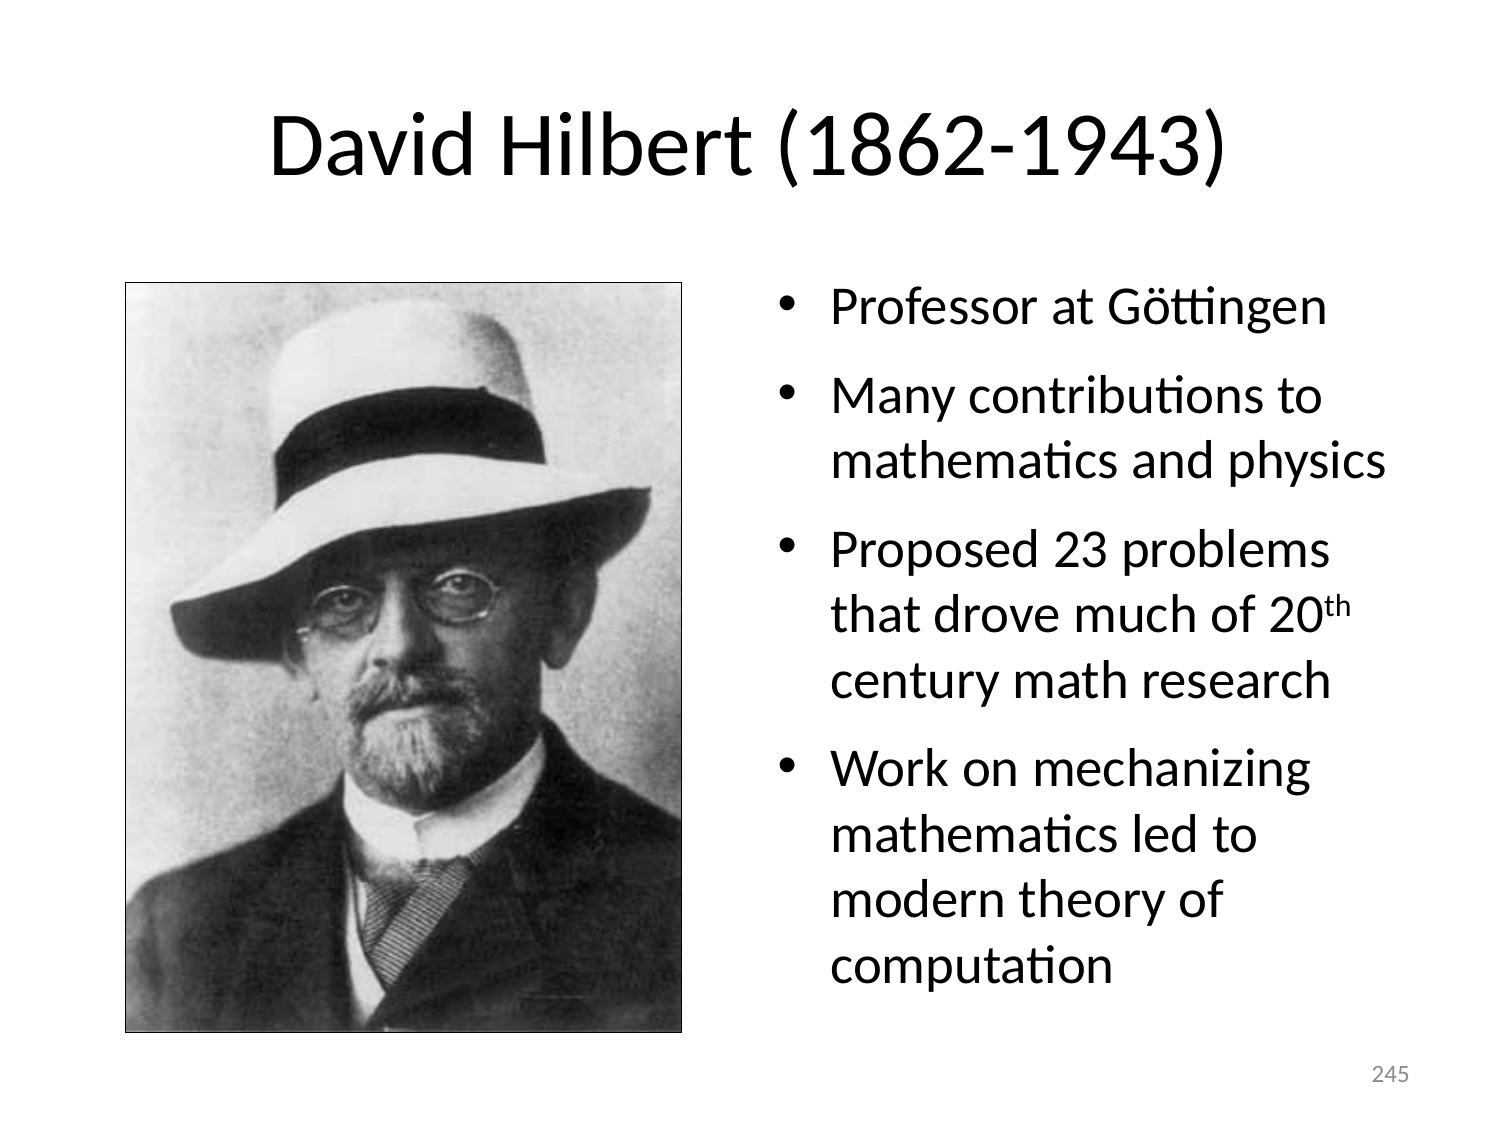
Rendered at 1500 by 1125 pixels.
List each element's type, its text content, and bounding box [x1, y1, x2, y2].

slide_number 245 [1074, 1042, 1425, 1103]
title David Hilbert (1862-1943) [75, 45, 1425, 233]
picture [124, 281, 683, 1033]
list Professor at Göttingen Many contributions to mathematics and physics Proposed 23 problems that drove much of 20th century math research Work on mechanizing mathematics led to modern theory of computation [762, 262, 1448, 1005]
